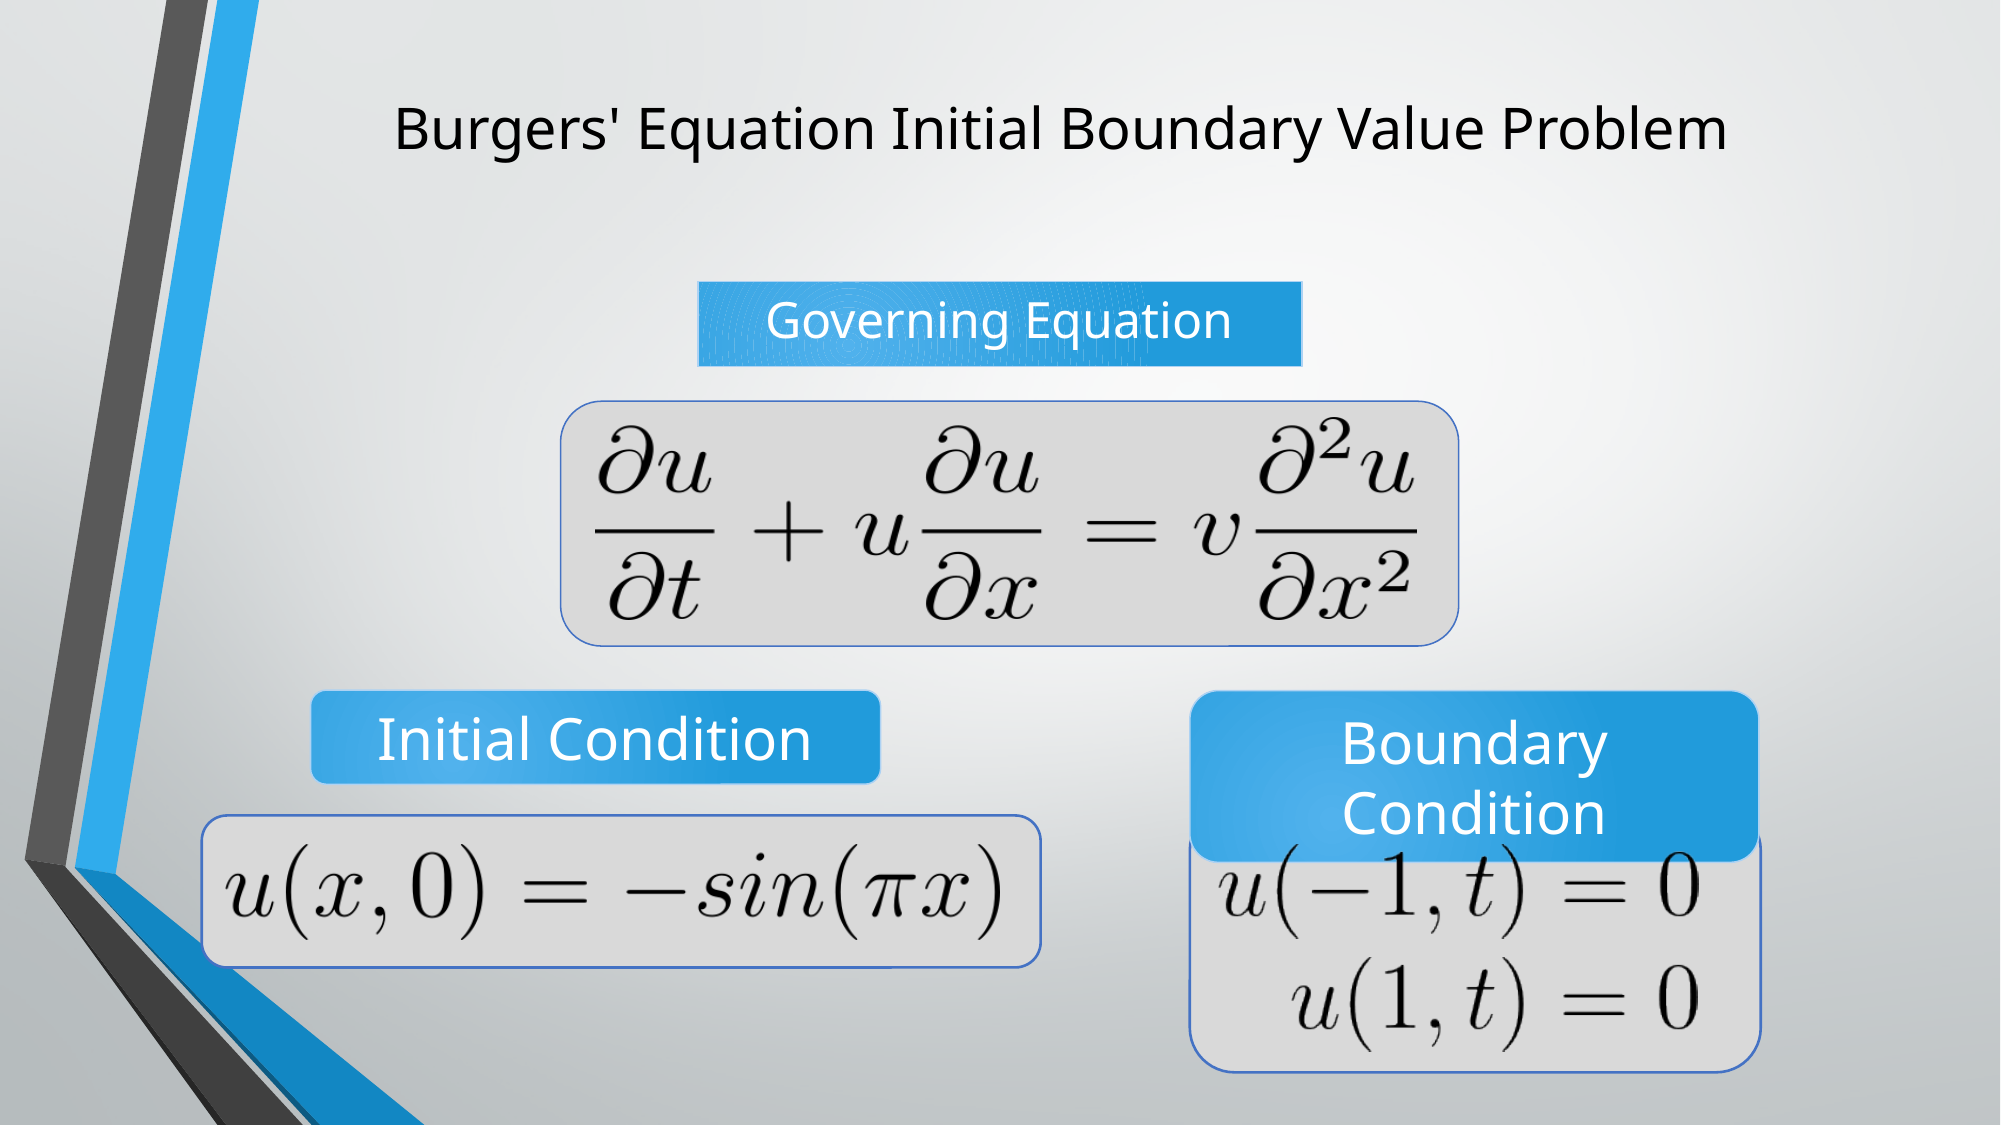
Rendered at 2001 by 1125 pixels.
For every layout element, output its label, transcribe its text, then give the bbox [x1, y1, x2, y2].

text_box [1449, 414, 1460, 633]
picture [1291, 957, 1698, 1052]
picture [1218, 844, 1699, 939]
text_box Initial Condition [309, 689, 882, 786]
text_box Boundary Condition [1189, 689, 1760, 864]
list Governing Equation [697, 281, 1303, 367]
text_box [1188, 836, 1763, 1074]
picture [551, 400, 1449, 646]
text_box [200, 814, 1042, 969]
picture [223, 843, 1001, 940]
title Burgers' Equation Initial Boundary Value Problem [239, 84, 1884, 170]
